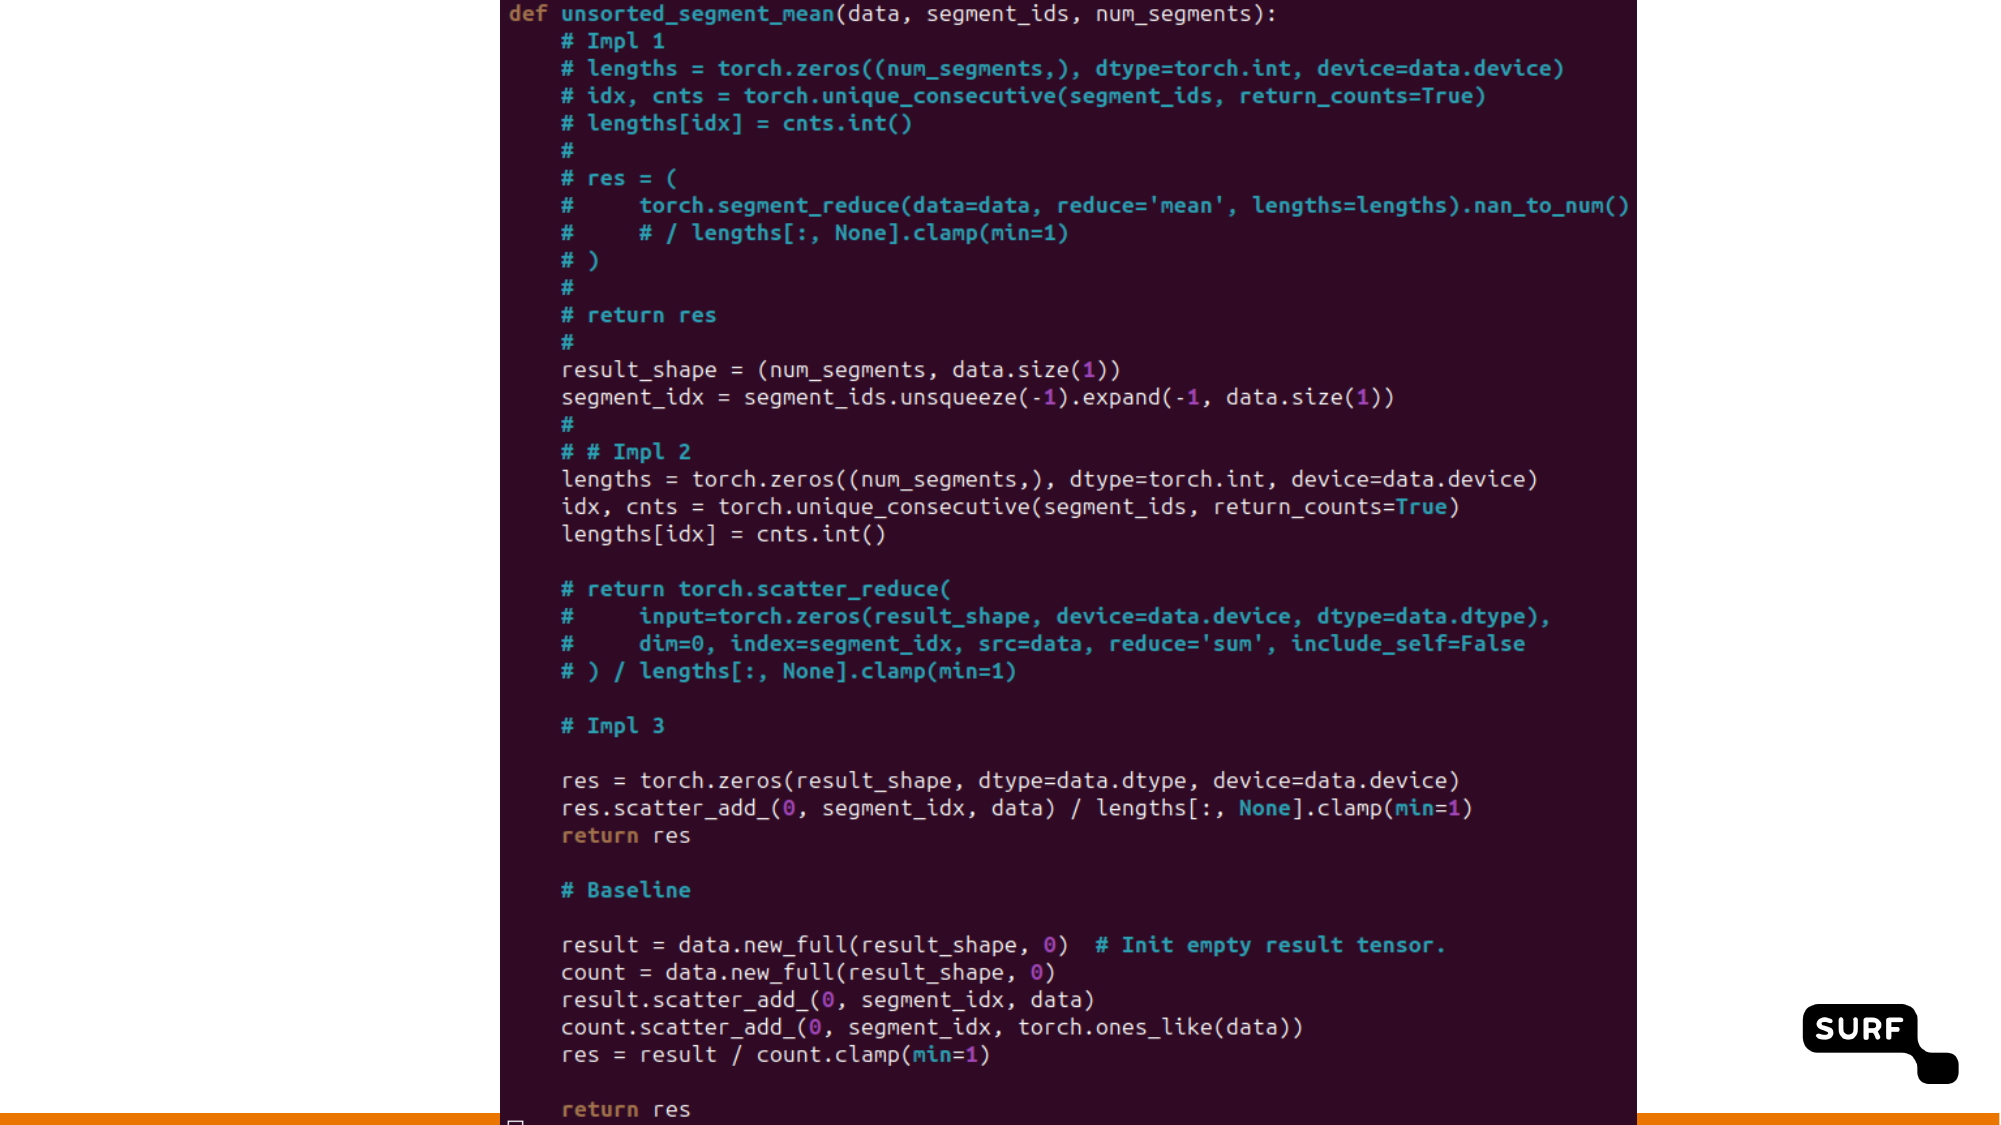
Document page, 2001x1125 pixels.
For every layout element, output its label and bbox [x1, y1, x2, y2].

picture [1802, 1004, 1959, 1084]
picture [499, 0, 1638, 1125]
